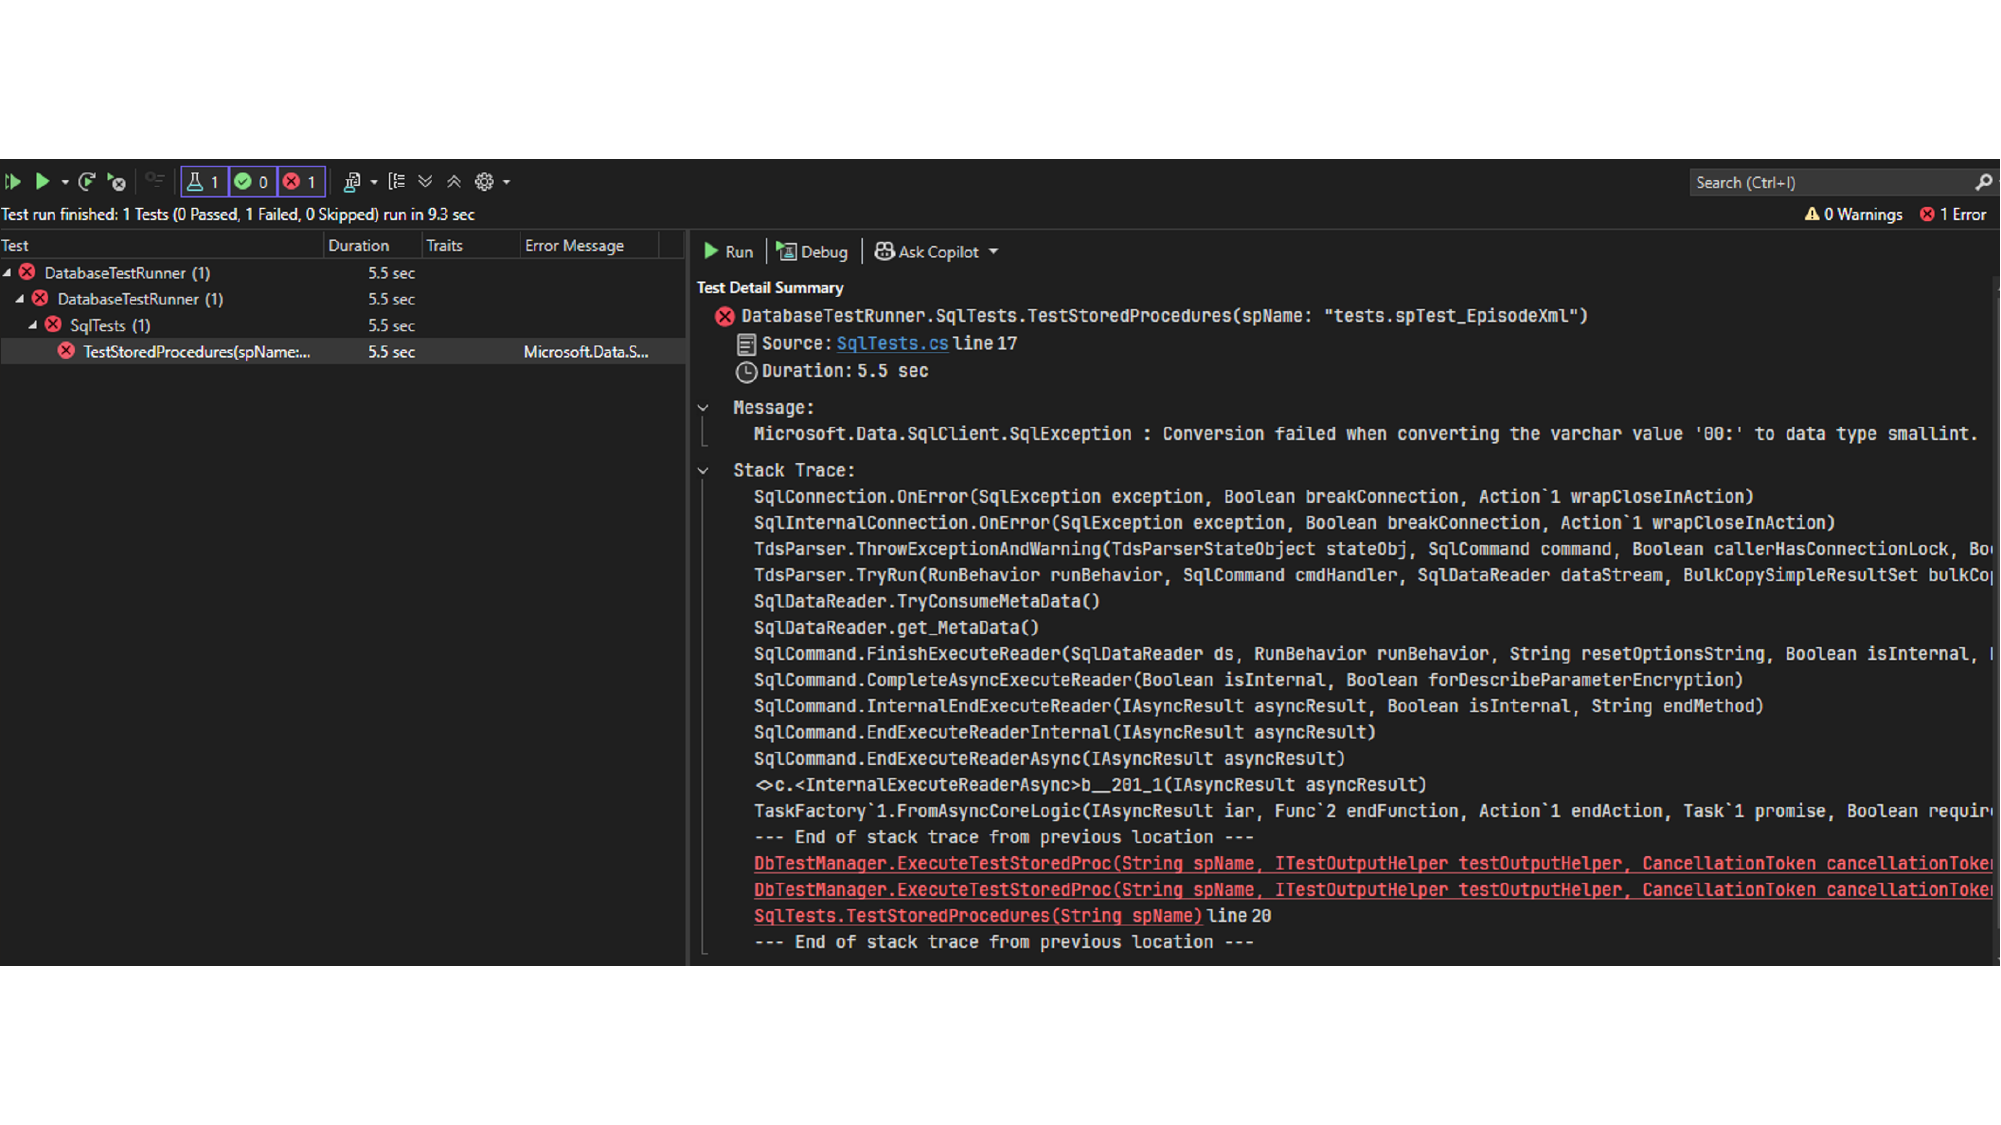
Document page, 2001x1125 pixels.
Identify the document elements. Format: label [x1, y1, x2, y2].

picture [0, 158, 2000, 967]
